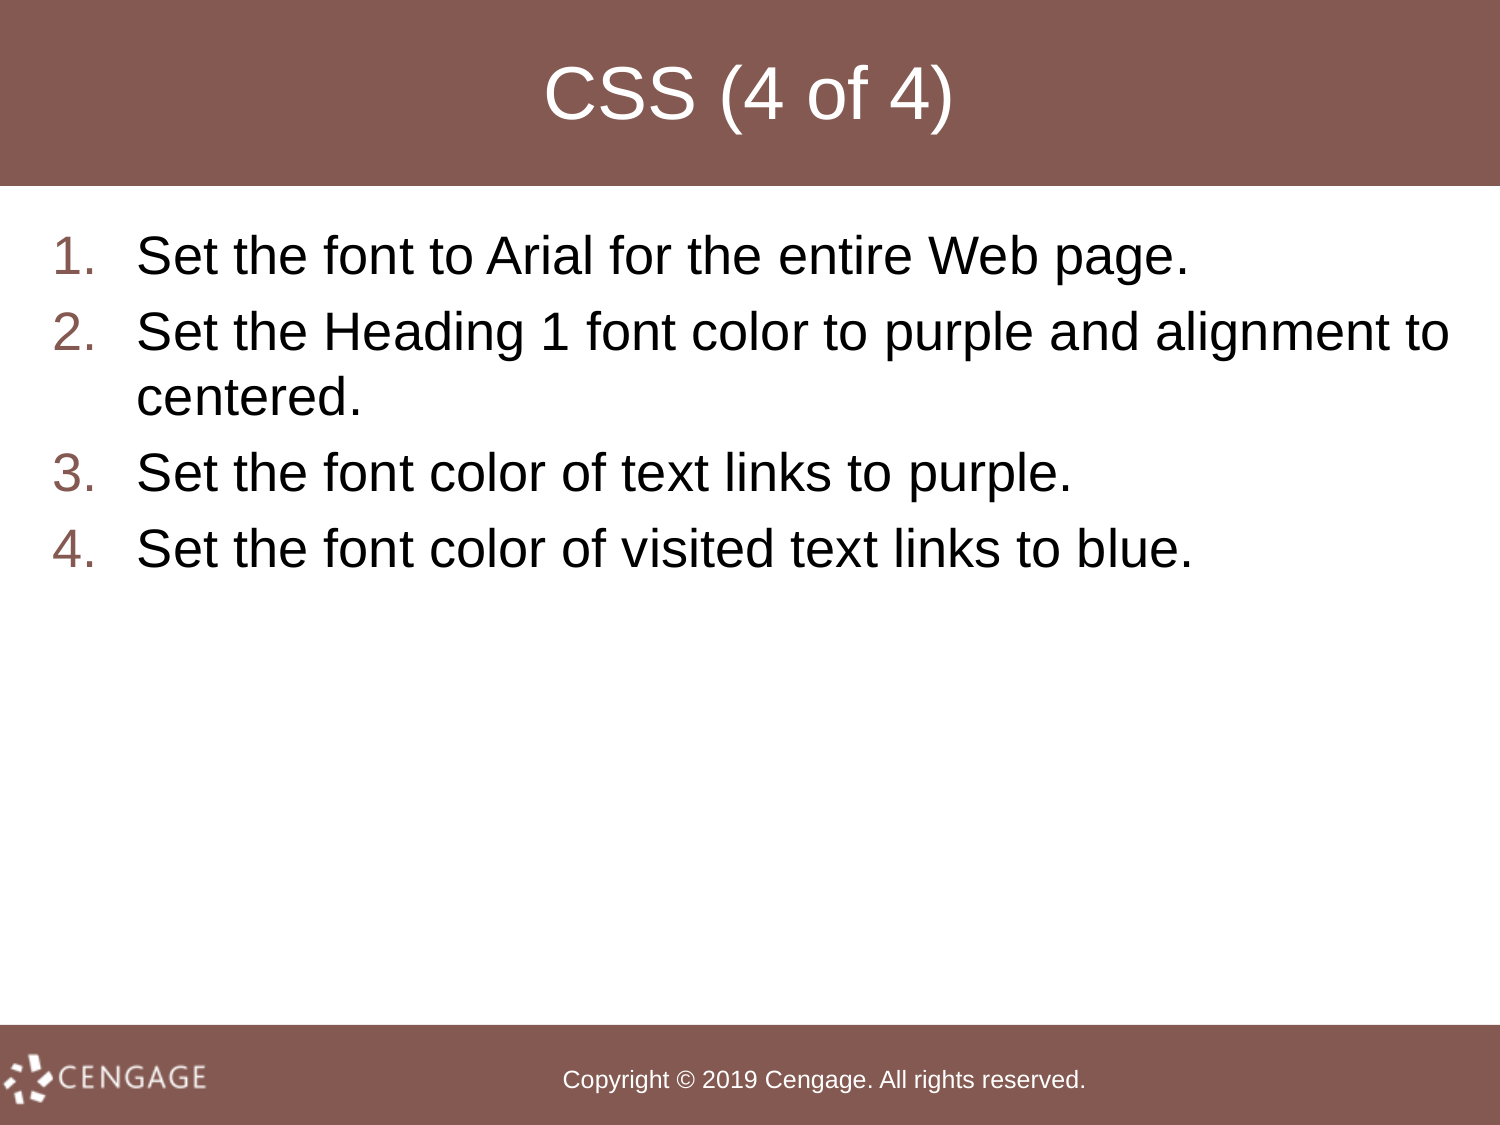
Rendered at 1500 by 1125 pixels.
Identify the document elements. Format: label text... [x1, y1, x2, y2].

title CSS (4 of 4) [75, 4, 1425, 175]
list Set the font to Arial for the entire Web page. Set the Heading 1 font color to purple and alignment to centered. Set the font color of text links to purple. Set the font color of visited text links to blue. [37, 212, 1475, 1005]
picture [0, 1051, 211, 1106]
